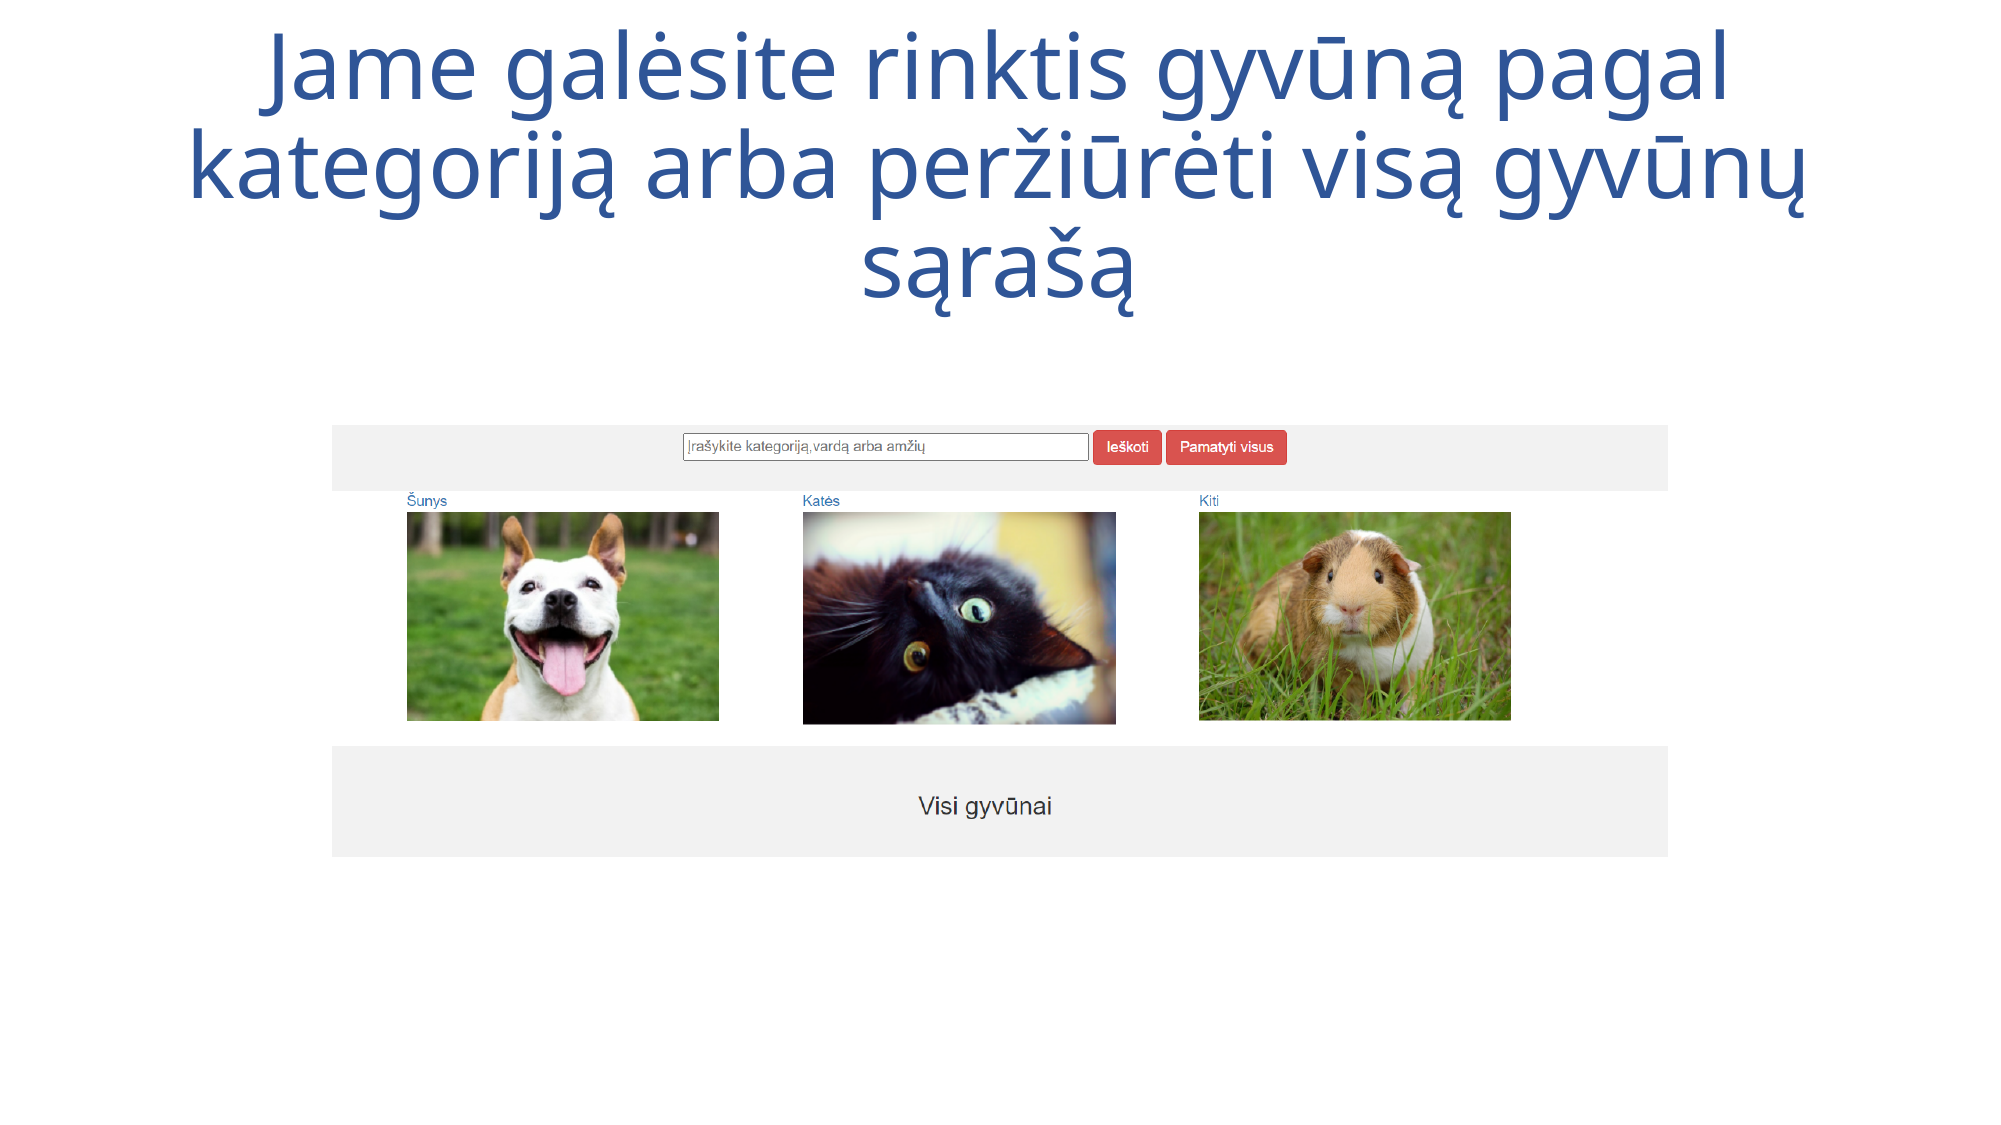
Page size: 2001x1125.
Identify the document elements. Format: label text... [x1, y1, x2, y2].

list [331, 425, 1668, 887]
title Jame galėsite rinktis gyvūną pagal kategoriją arba peržiūrėti visą gyvūnų sąrašą [137, 59, 1863, 278]
